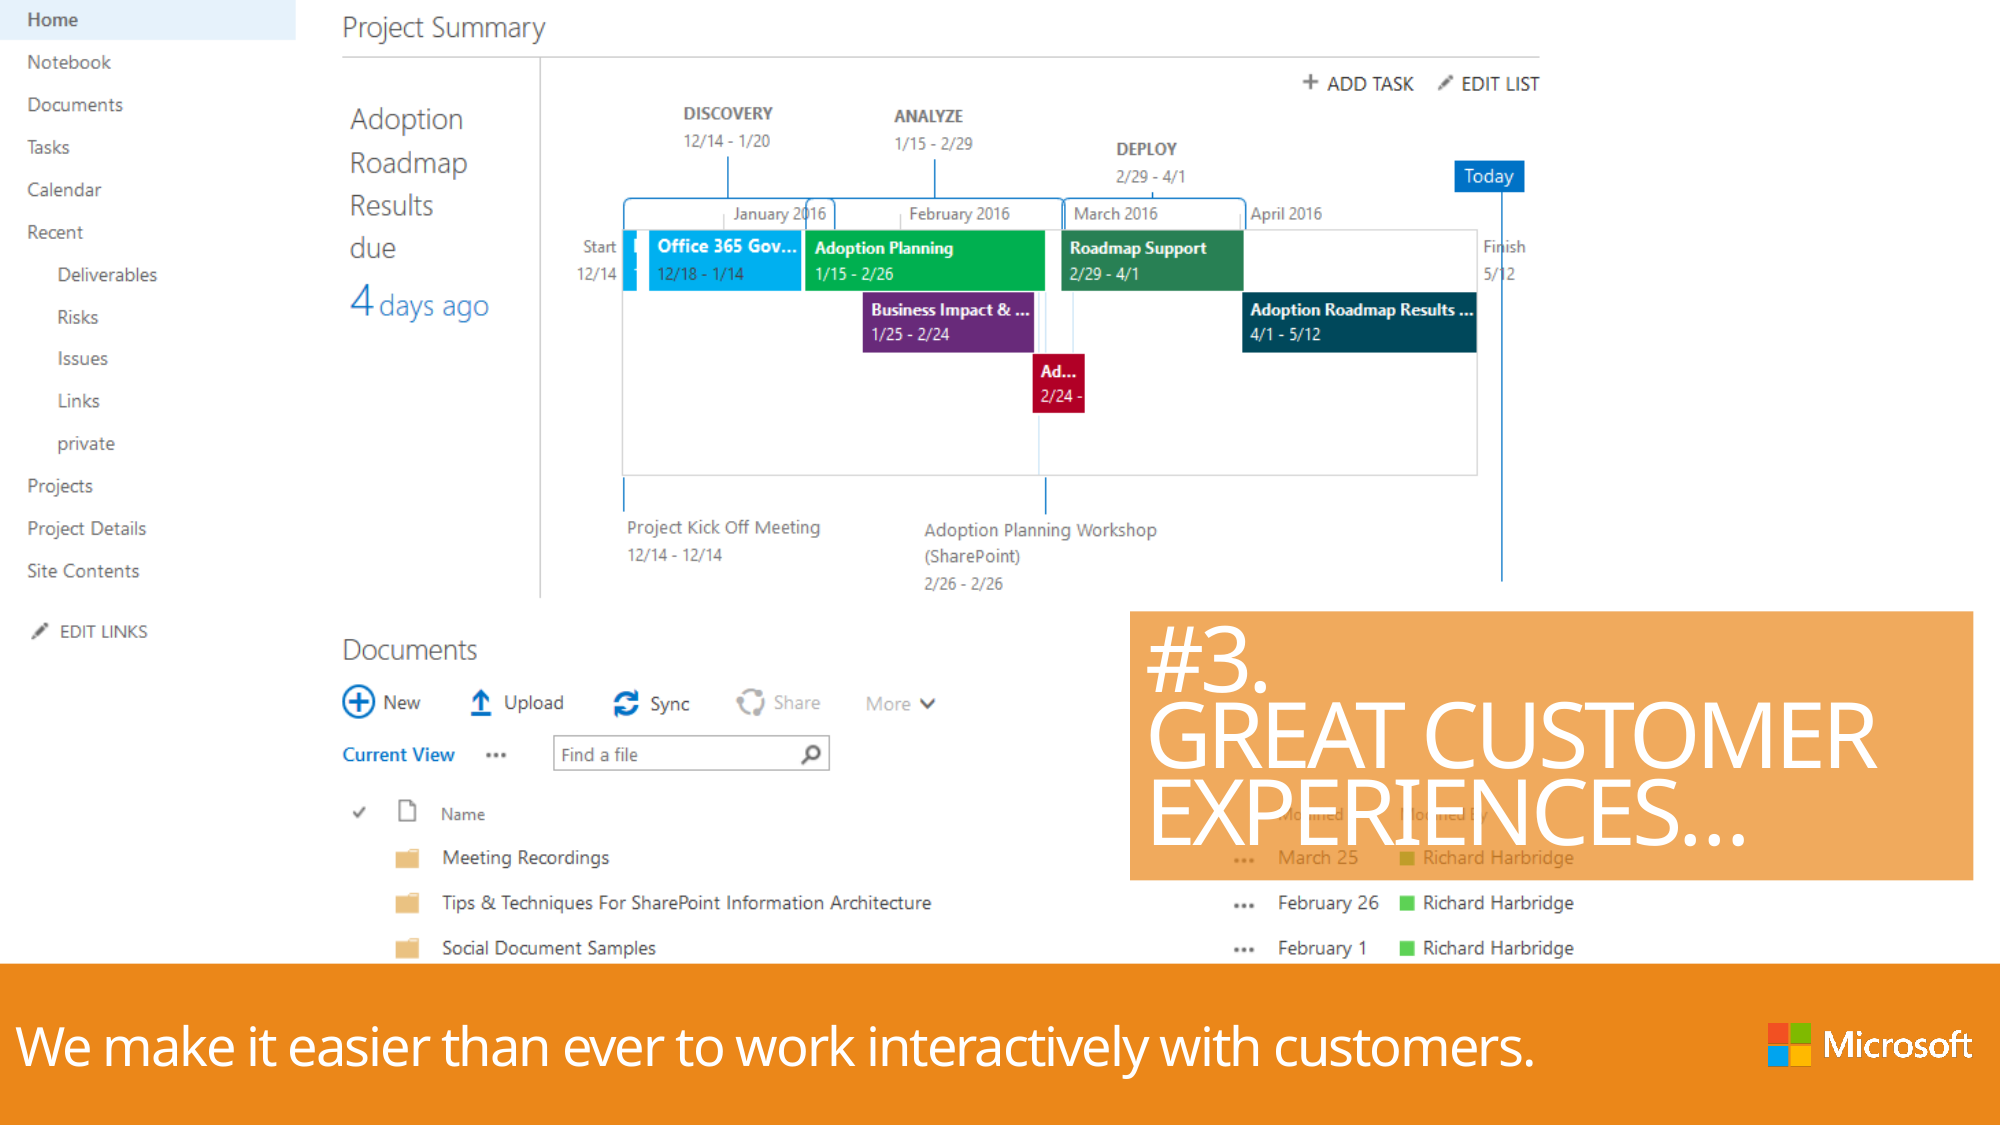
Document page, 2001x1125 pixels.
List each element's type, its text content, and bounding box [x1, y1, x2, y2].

picture [1739, 996, 2000, 1093]
title #3. great Customer experiences… [1604, 611, 1974, 881]
picture [0, 0, 1600, 979]
list We make it easier than ever to work interactively with customers. [0, 963, 2000, 1125]
